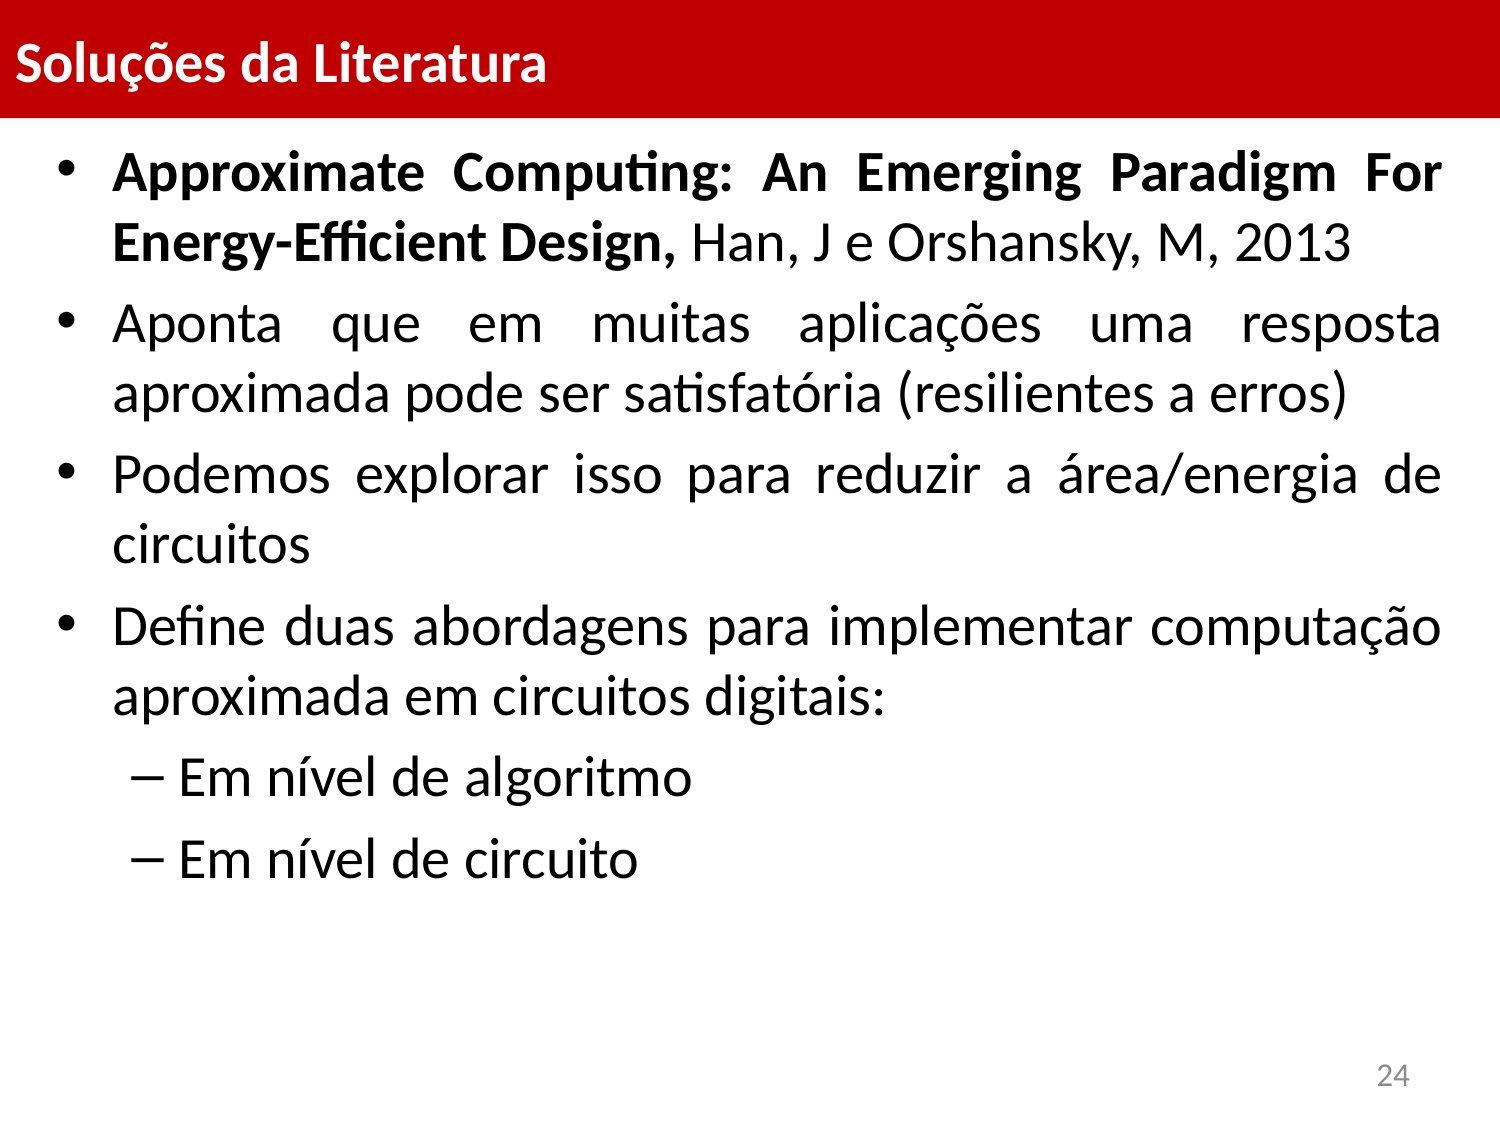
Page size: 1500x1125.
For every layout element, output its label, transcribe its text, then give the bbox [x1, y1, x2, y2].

slide_number 24 [1074, 1059, 1425, 1103]
list Approximate Computing: An Emerging Paradigm For Energy-Efficient Design, Han, J e Orshansky, M, 2013 Aponta que em muitas aplicações uma resposta aproximada pode ser satisfatória (resilientes a erros) Podemos explorar isso para reduzir a área/energia de circuitos Define duas abordagens para implementar computação aproximada em circuitos digitais: Em nível de algoritmo Em nível de circuito [41, 125, 1459, 1059]
title Soluções da Literatura [0, 0, 1500, 119]
